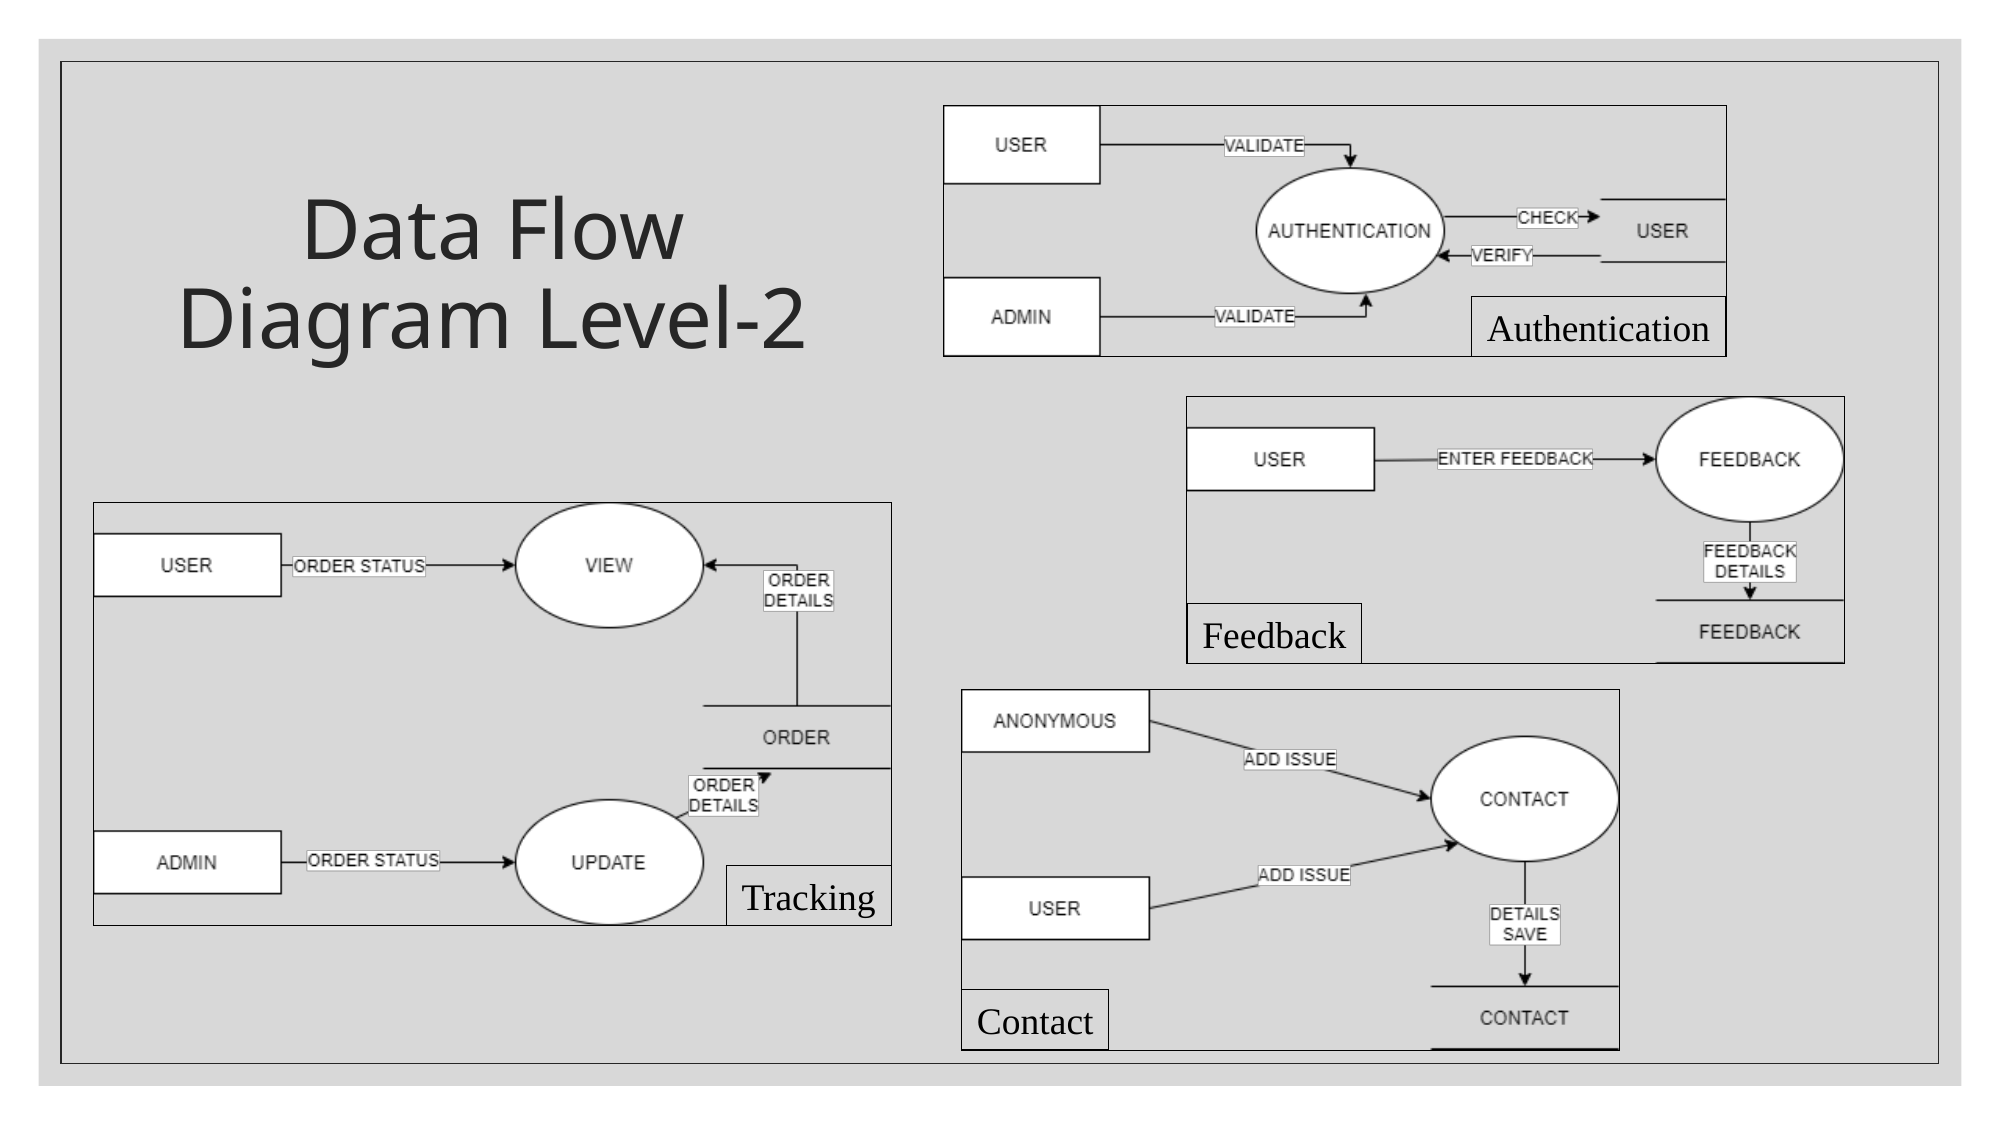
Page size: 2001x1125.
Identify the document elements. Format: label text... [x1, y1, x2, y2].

title Data Flow Diagram Level-2 [117, 87, 868, 467]
picture [93, 502, 892, 926]
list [961, 689, 1620, 1050]
picture [1186, 396, 1845, 664]
picture [943, 105, 1727, 357]
